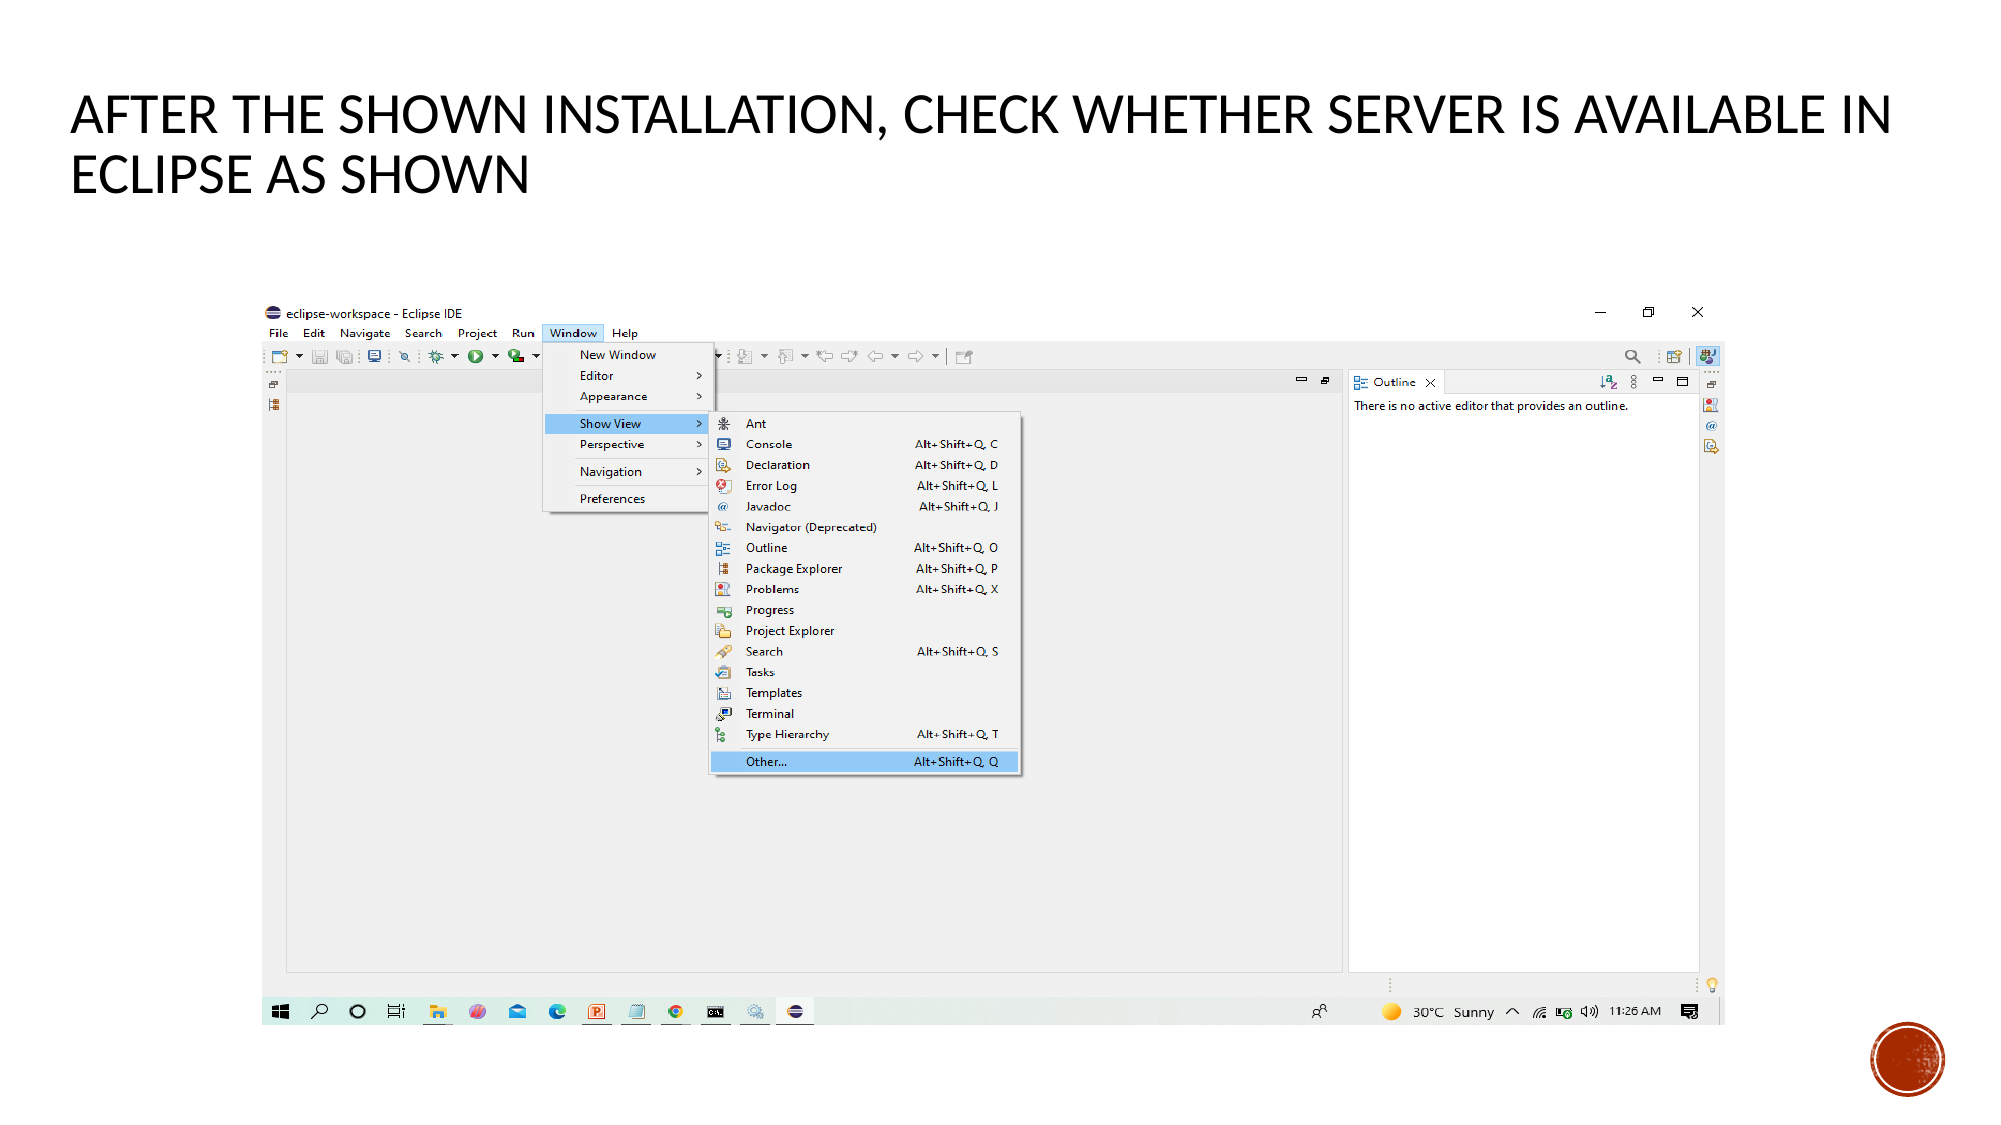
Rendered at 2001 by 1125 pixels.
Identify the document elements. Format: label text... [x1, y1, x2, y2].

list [262, 303, 1724, 1024]
title After the shown installation, check whether server is available in eclipse as shown [55, 47, 1980, 213]
